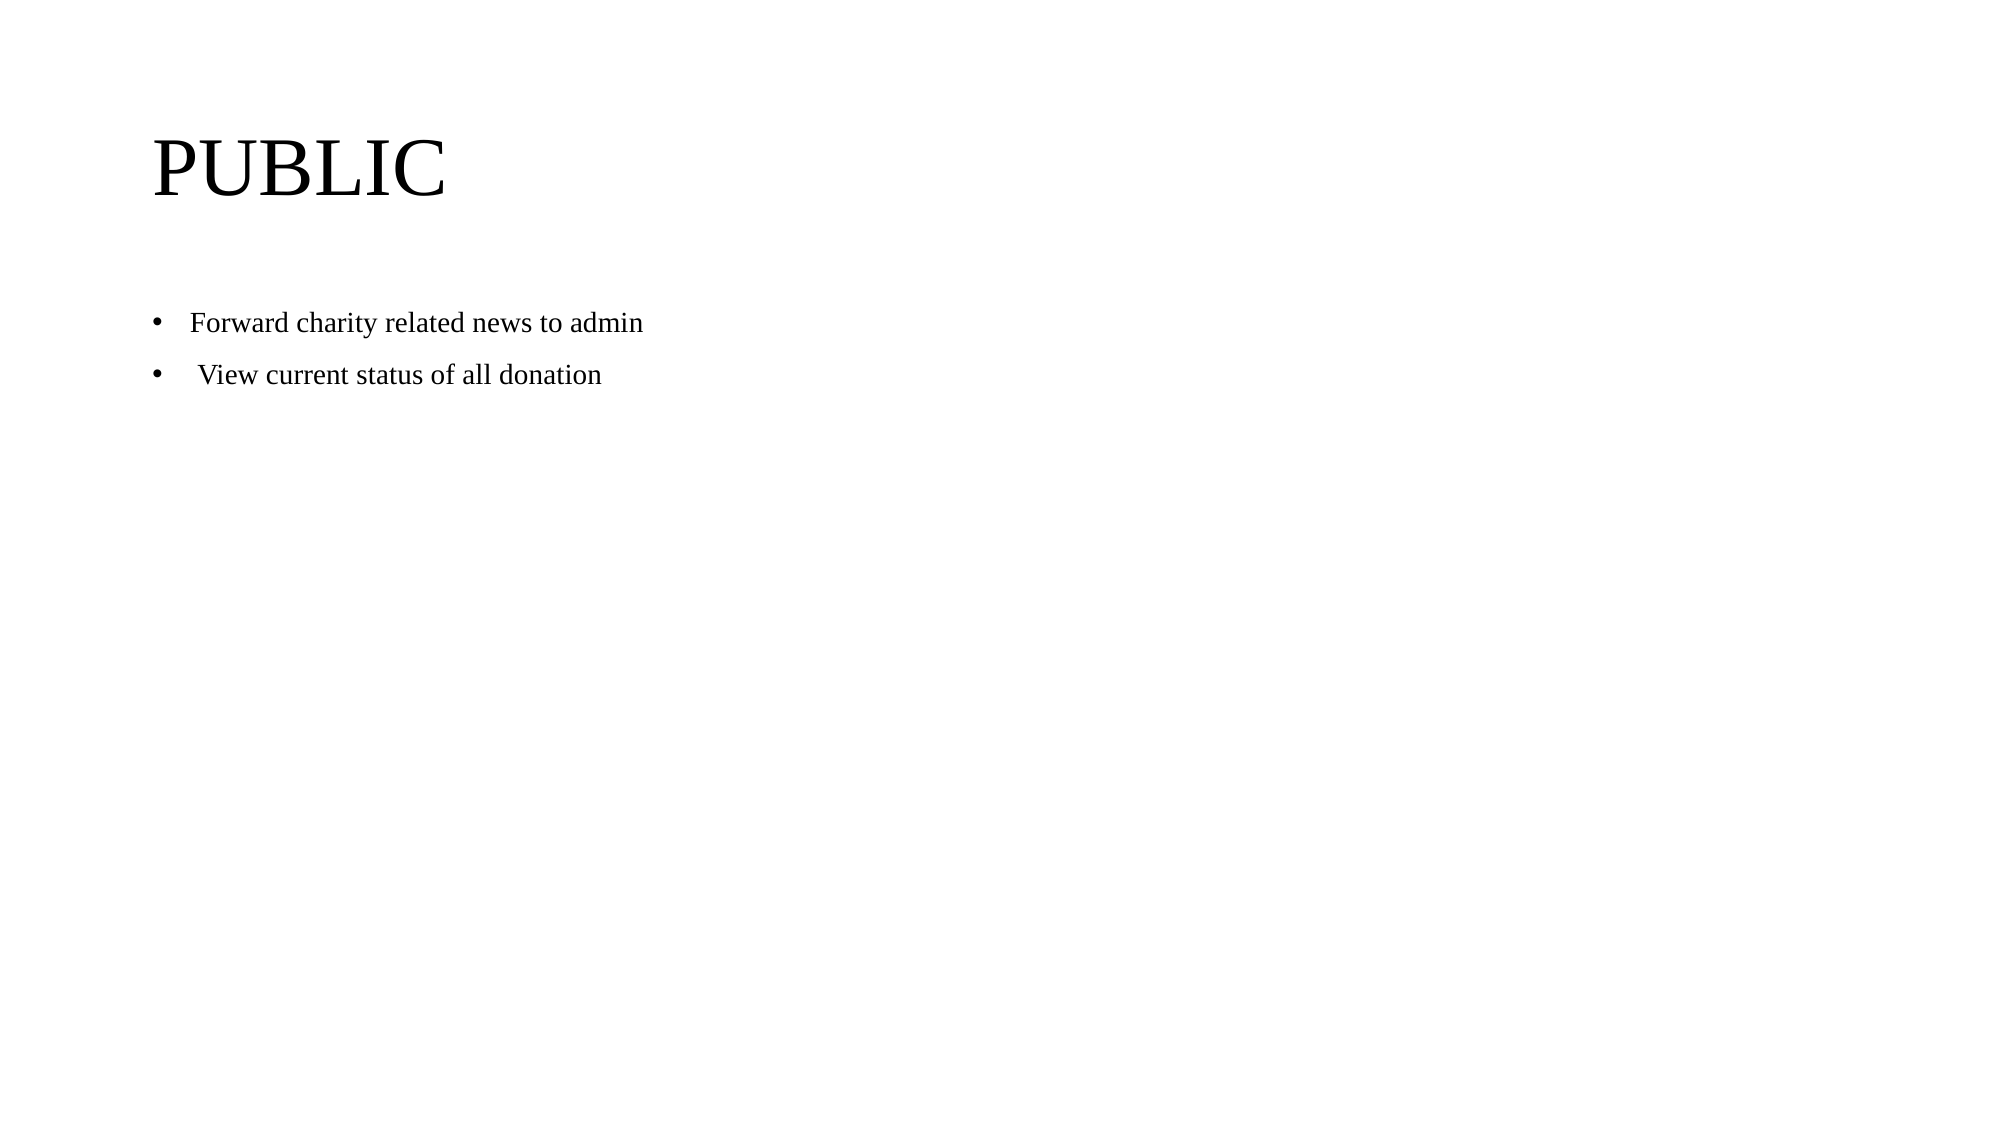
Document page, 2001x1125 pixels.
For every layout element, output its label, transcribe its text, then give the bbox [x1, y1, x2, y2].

list Forward charity related news to admin View current status of all donation [137, 299, 1863, 1014]
title PUBLIC [137, 59, 1863, 278]
